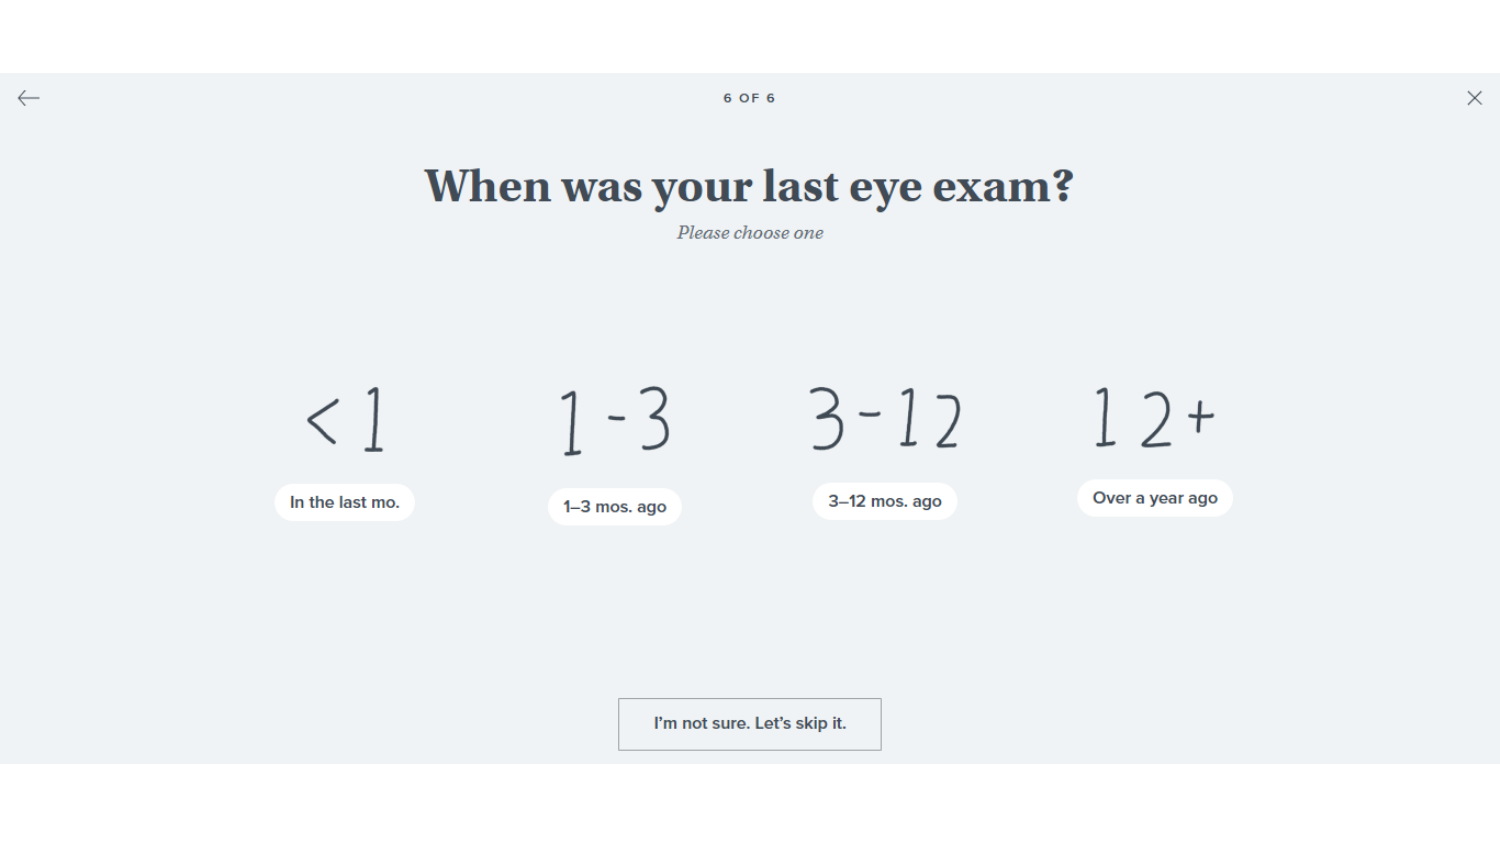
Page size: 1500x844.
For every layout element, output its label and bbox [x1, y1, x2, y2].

picture [0, 73, 1500, 764]
